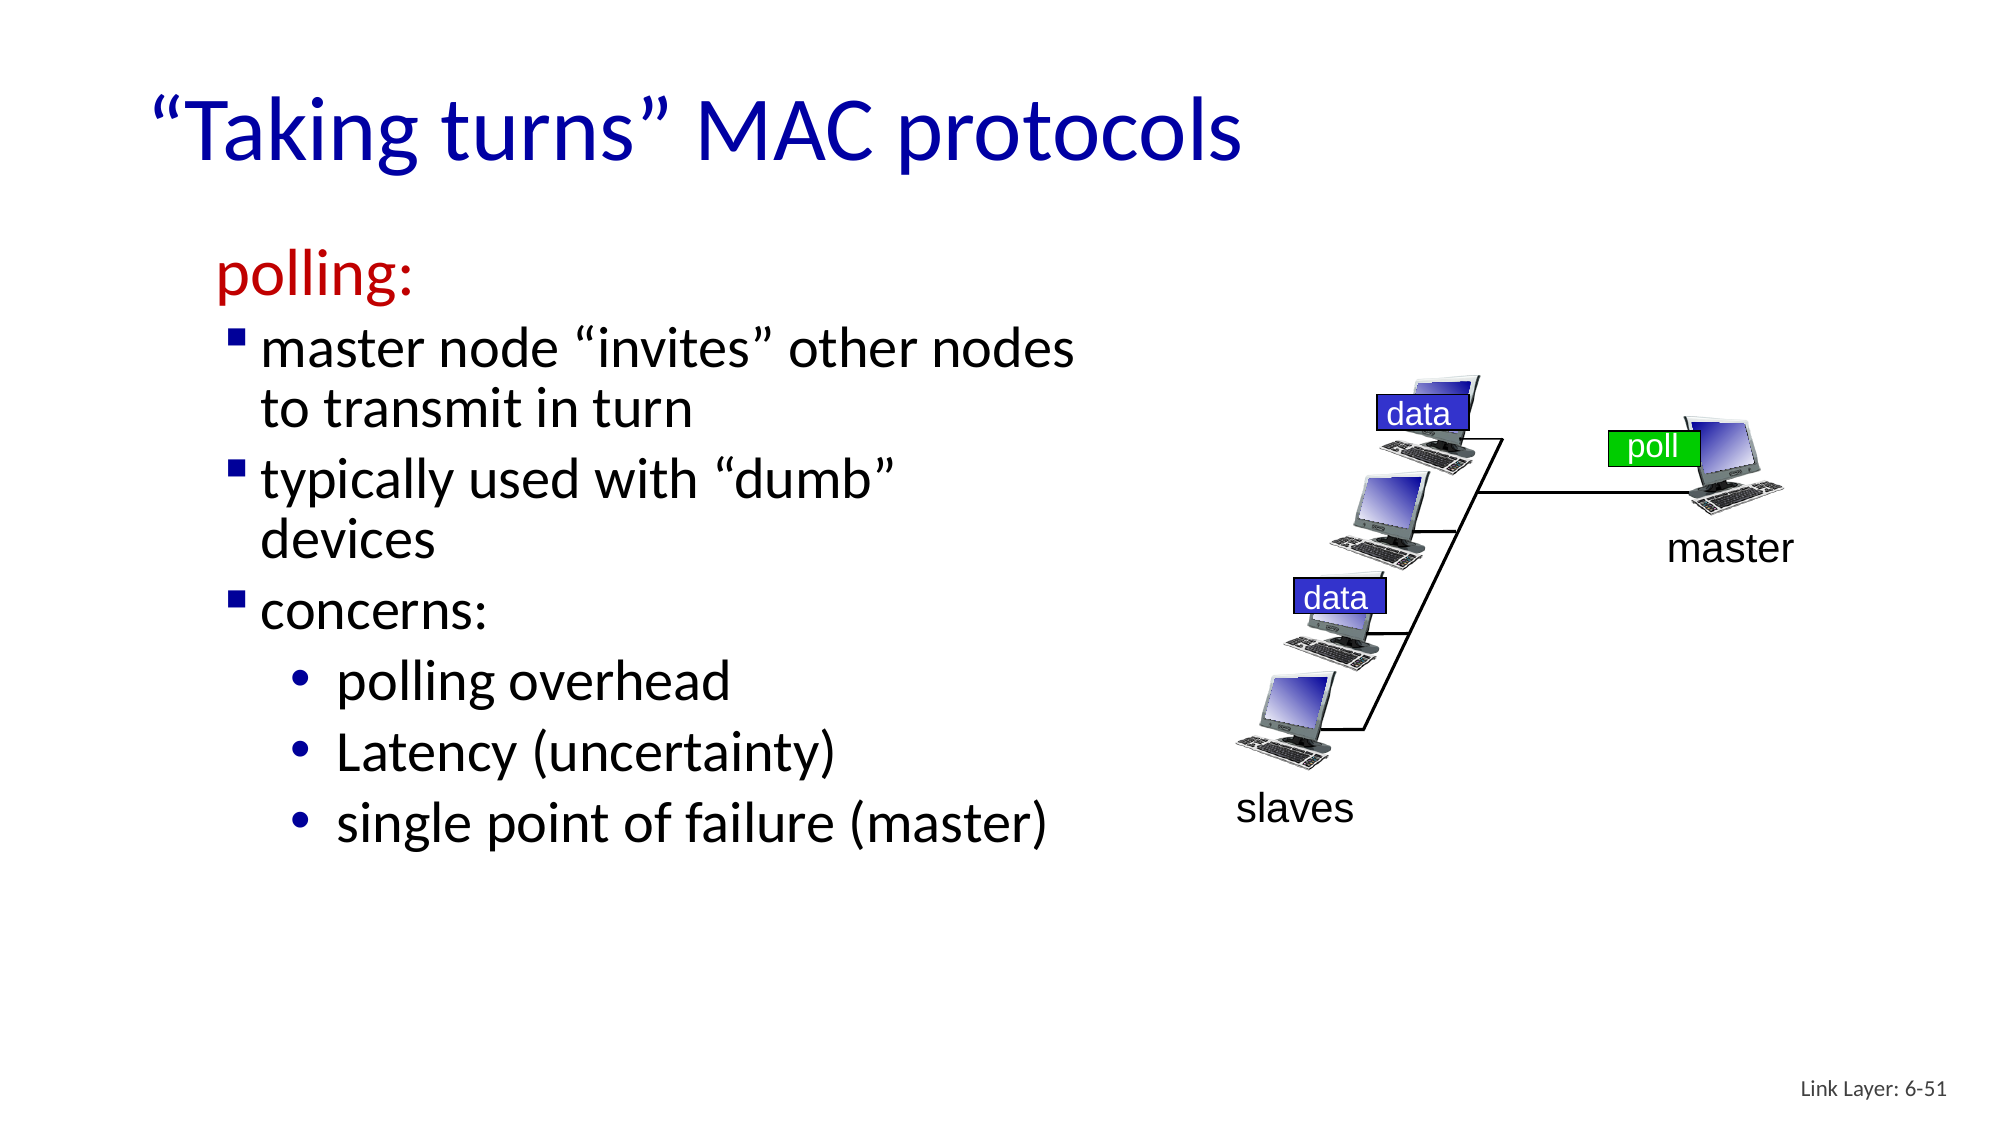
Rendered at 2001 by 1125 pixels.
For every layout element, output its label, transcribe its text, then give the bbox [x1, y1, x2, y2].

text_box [1680, 411, 1809, 523]
text_box slaves [1221, 773, 1370, 839]
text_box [1608, 417, 1701, 473]
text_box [1258, 566, 1363, 679]
text_box polling: master node “invites” other nodes to transmit in turn typically used with “dumb” devices concerns: polling overhead Latency (uncertainty) single point of failure (master) [199, 233, 1100, 1064]
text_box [1304, 466, 1363, 568]
slide_number Link Layer: 6-51 [1512, 1056, 1963, 1117]
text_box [1354, 370, 1483, 483]
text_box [1363, 438, 1503, 730]
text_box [1288, 568, 1363, 624]
title “Taking turns” MAC protocols [131, 57, 1857, 205]
text_box master [1652, 513, 1810, 579]
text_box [1371, 385, 1470, 438]
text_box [1210, 666, 1339, 778]
